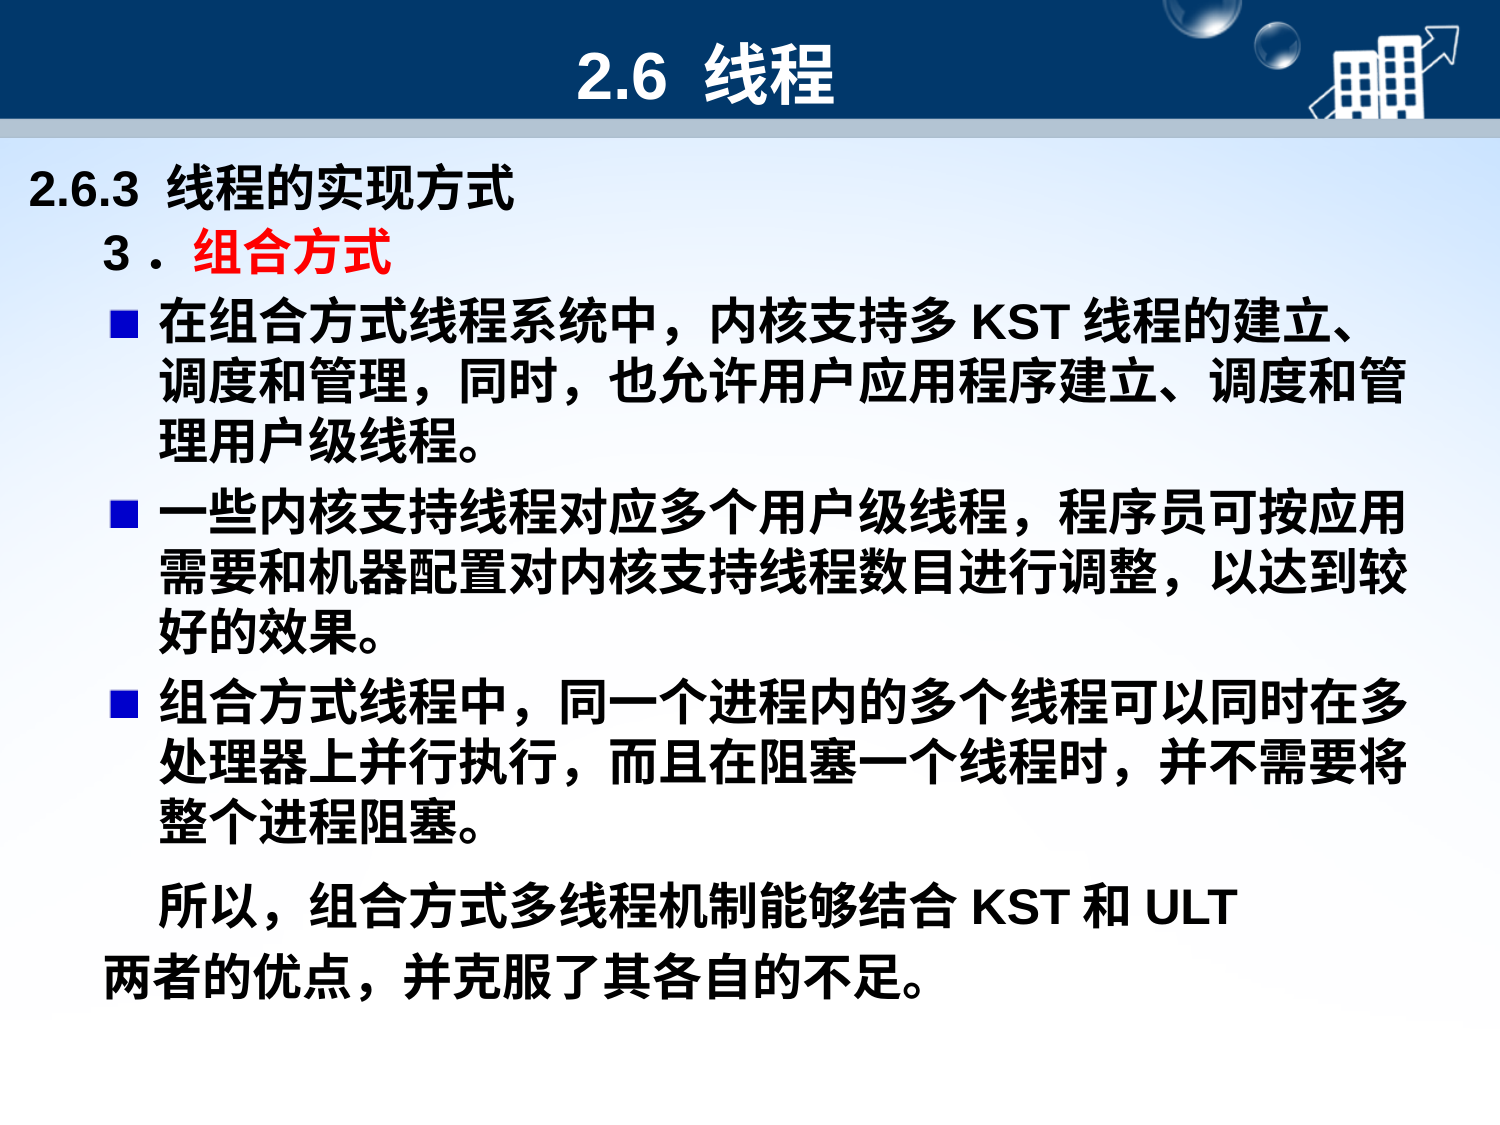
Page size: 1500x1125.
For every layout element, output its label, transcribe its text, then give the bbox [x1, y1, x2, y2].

text_box 2.6 线程 [74, 45, 1338, 100]
list 3．组合方式 在组合方式线程系统中，内核支持多KST线程的建立、调度和管理，同时，也允许用户应用程序建立、调度和管理用户级线程。 一些内核支持线程对应多个用户级线程，程序员可按应用需要和机器配置对内核支持线程数目进行调整，以达到较好的效果。 组合方式线程中，同一个进程内的多个线程可以同时在多处理器上并行执行，而且在阻塞一个线程时，并不需要将整个进程阻塞。 所以，组合方式多线程机制能够结合KST和ULT 两者的优点，并克服了其各自的不足。 [87, 212, 1438, 1081]
text_box 2.6.3 线程的实现方式 [13, 155, 644, 225]
picture [0, 0, 1500, 1125]
